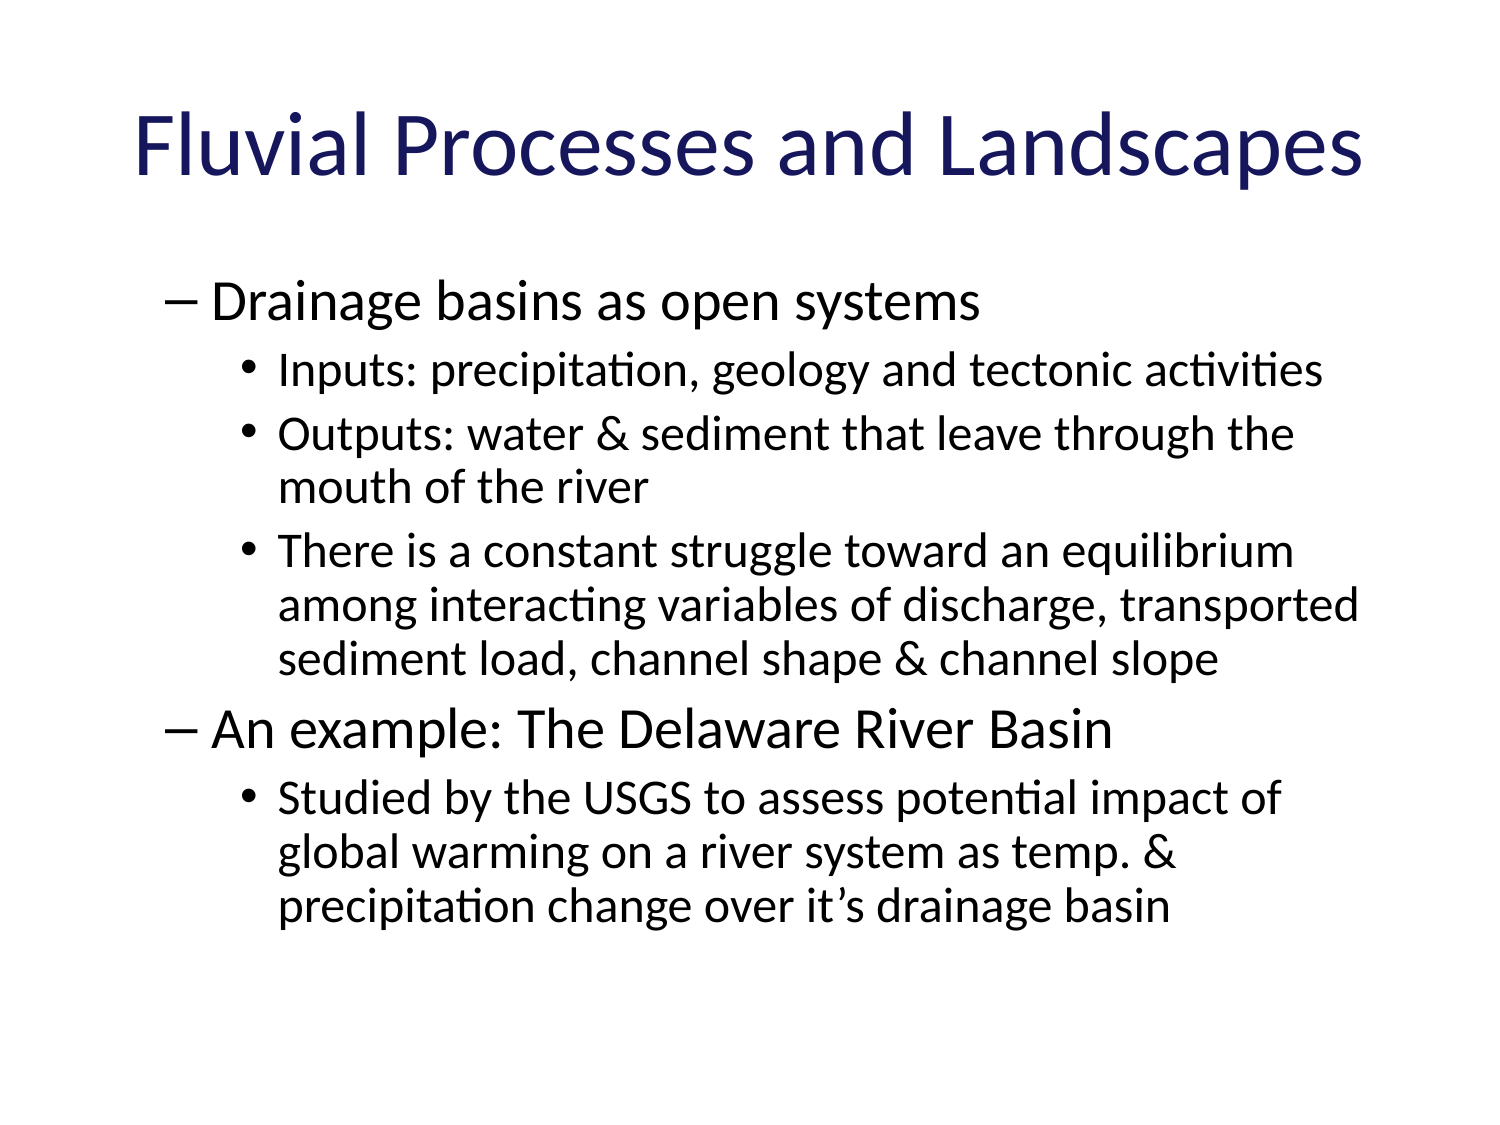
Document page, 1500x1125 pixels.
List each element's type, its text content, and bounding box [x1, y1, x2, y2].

list Drainage basins as open systems Inputs: precipitation, geology and tectonic activities Outputs: water & sediment that leave through the mouth of the river There is a constant struggle toward an equilibrium among interacting variables of discharge, transported sediment load, channel shape & channel slope An example: The Delaware River Basin Studied by the USGS to assess potential impact of global warming on a river system as temp. & precipitation change over it’s drainage basin [75, 262, 1425, 1005]
title Fluvial Processes and Landscapes [75, 45, 1425, 233]
